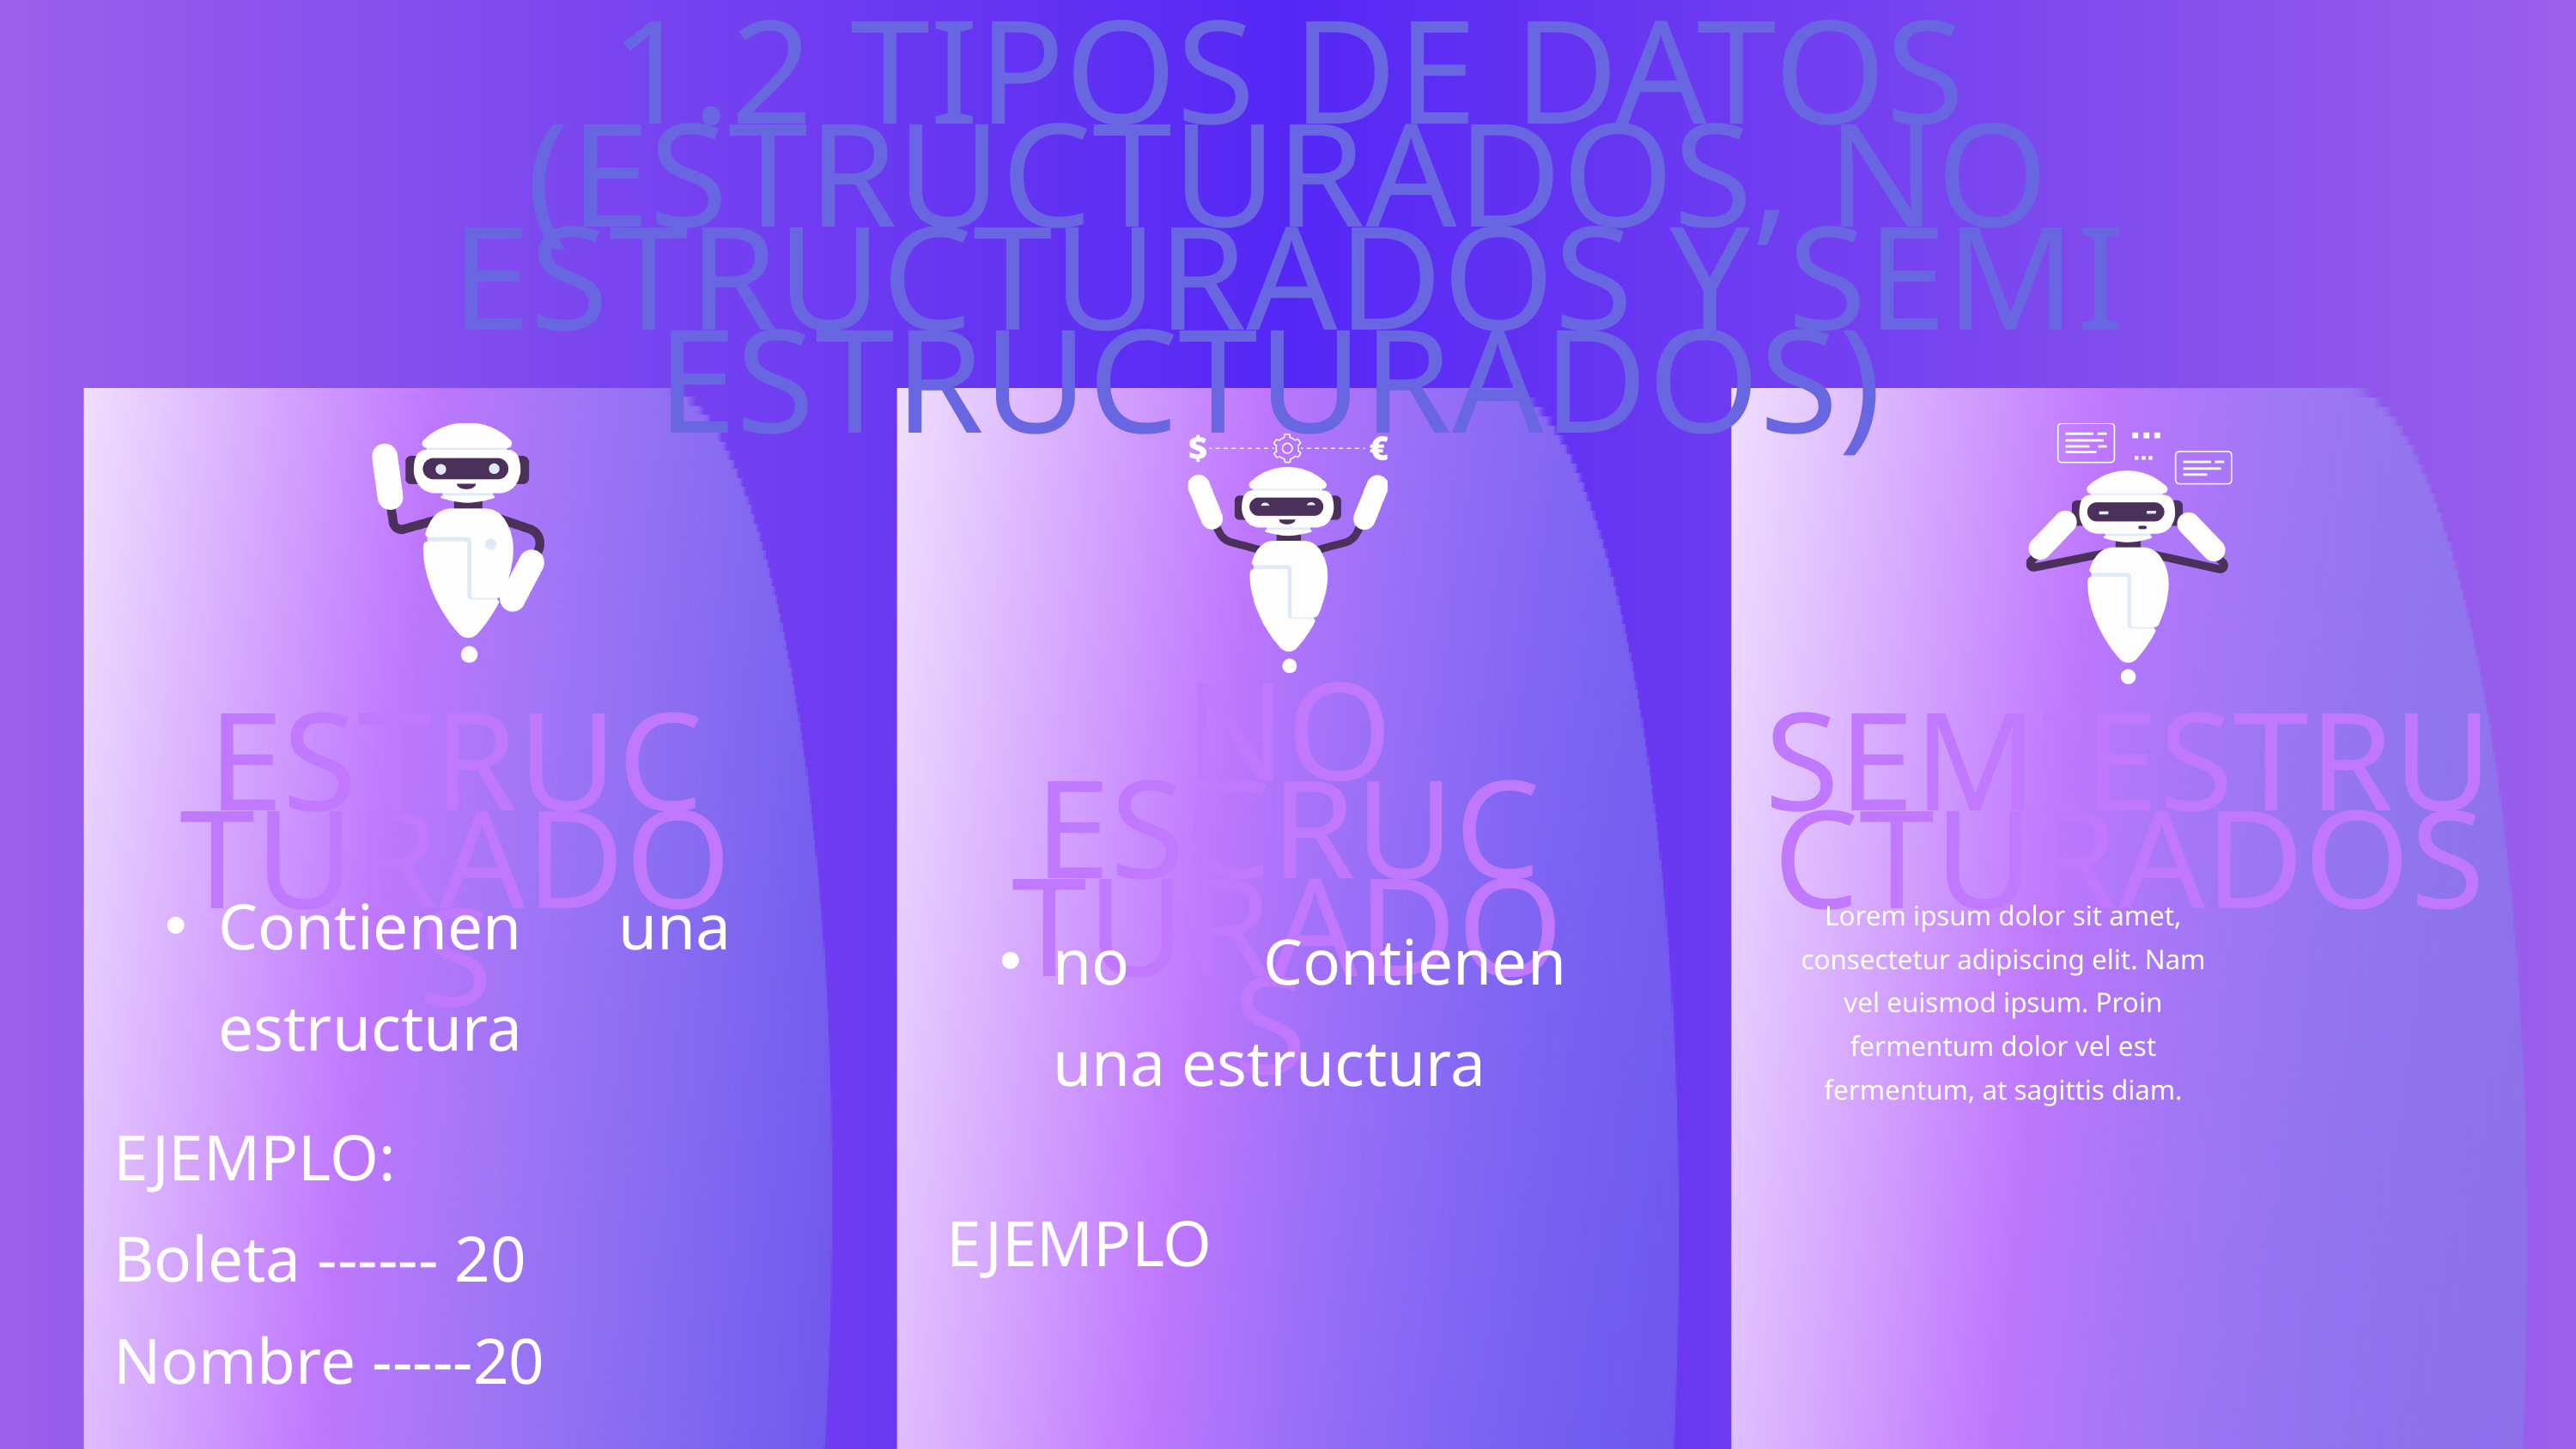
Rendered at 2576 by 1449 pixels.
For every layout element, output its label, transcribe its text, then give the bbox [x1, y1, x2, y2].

text_box [1731, 462, 2528, 1449]
text_box [372, 462, 544, 663]
text_box Lorem ipsum dolor sit amet, consectetur adipiscing elit. Nam vel euismod ipsum. Proin fermentum dolor vel est fermentum, at sagittis diam. [1789, 887, 2217, 1106]
text_box no Contienen una estructura [946, 895, 1567, 1100]
text_box [83, 462, 833, 1449]
text_box EJEMPLO: Boleta ------ 20 Nombre -----20 [112, 1091, 733, 1397]
text_box 1.2 TIPOS DE DATOS (ESTRUCTURADOS, NO ESTRUCTURADOS Y SEMI ESTRUCTURADOS) [0, 49, 2576, 462]
text_box [2026, 462, 2233, 684]
text_box [1188, 462, 1388, 673]
text_box Contienen una estructura [112, 860, 732, 1064]
text_box EJEMPLO [946, 1178, 1567, 1381]
text_box SEMIESTRUCTURADOS [1763, 740, 2496, 937]
text_box NO ESCRUCTURADOS [1009, 710, 1567, 895]
text_box [896, 462, 1680, 1449]
text_box ESTRUCTURADOS [178, 740, 733, 1034]
